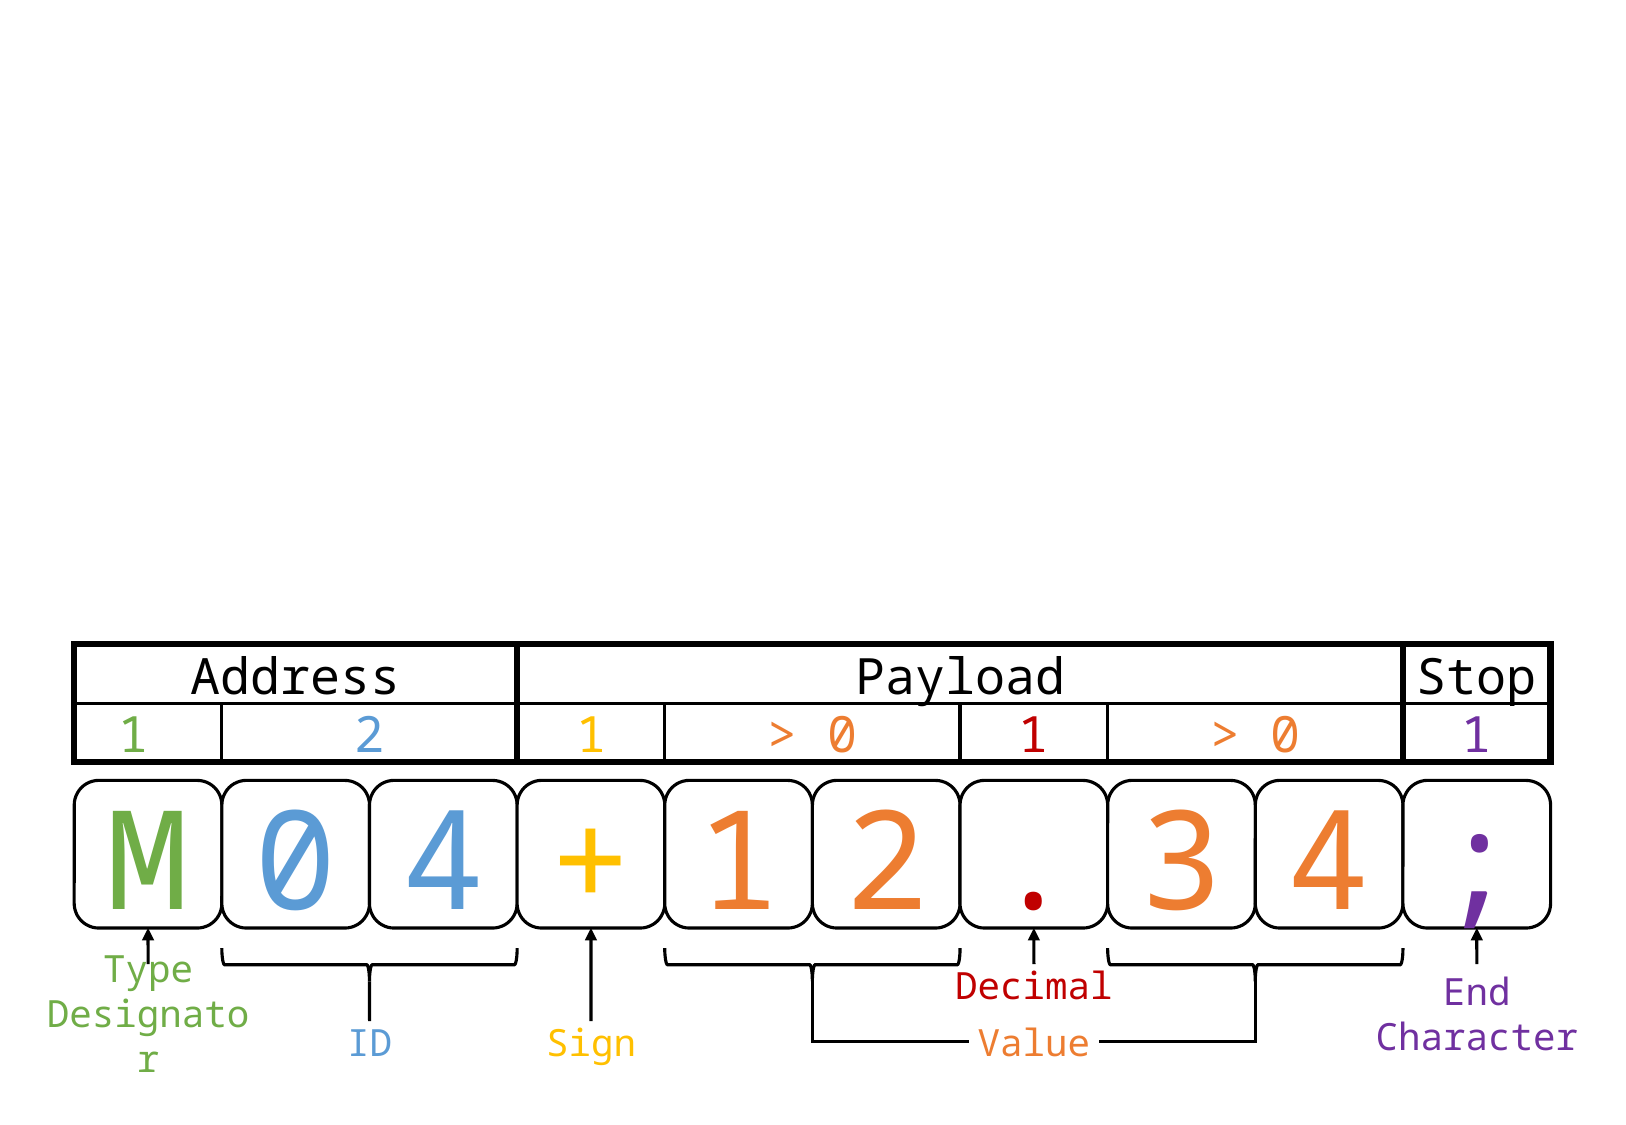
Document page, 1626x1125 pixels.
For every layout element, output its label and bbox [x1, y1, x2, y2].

text_box [33, 644, 1593, 1062]
